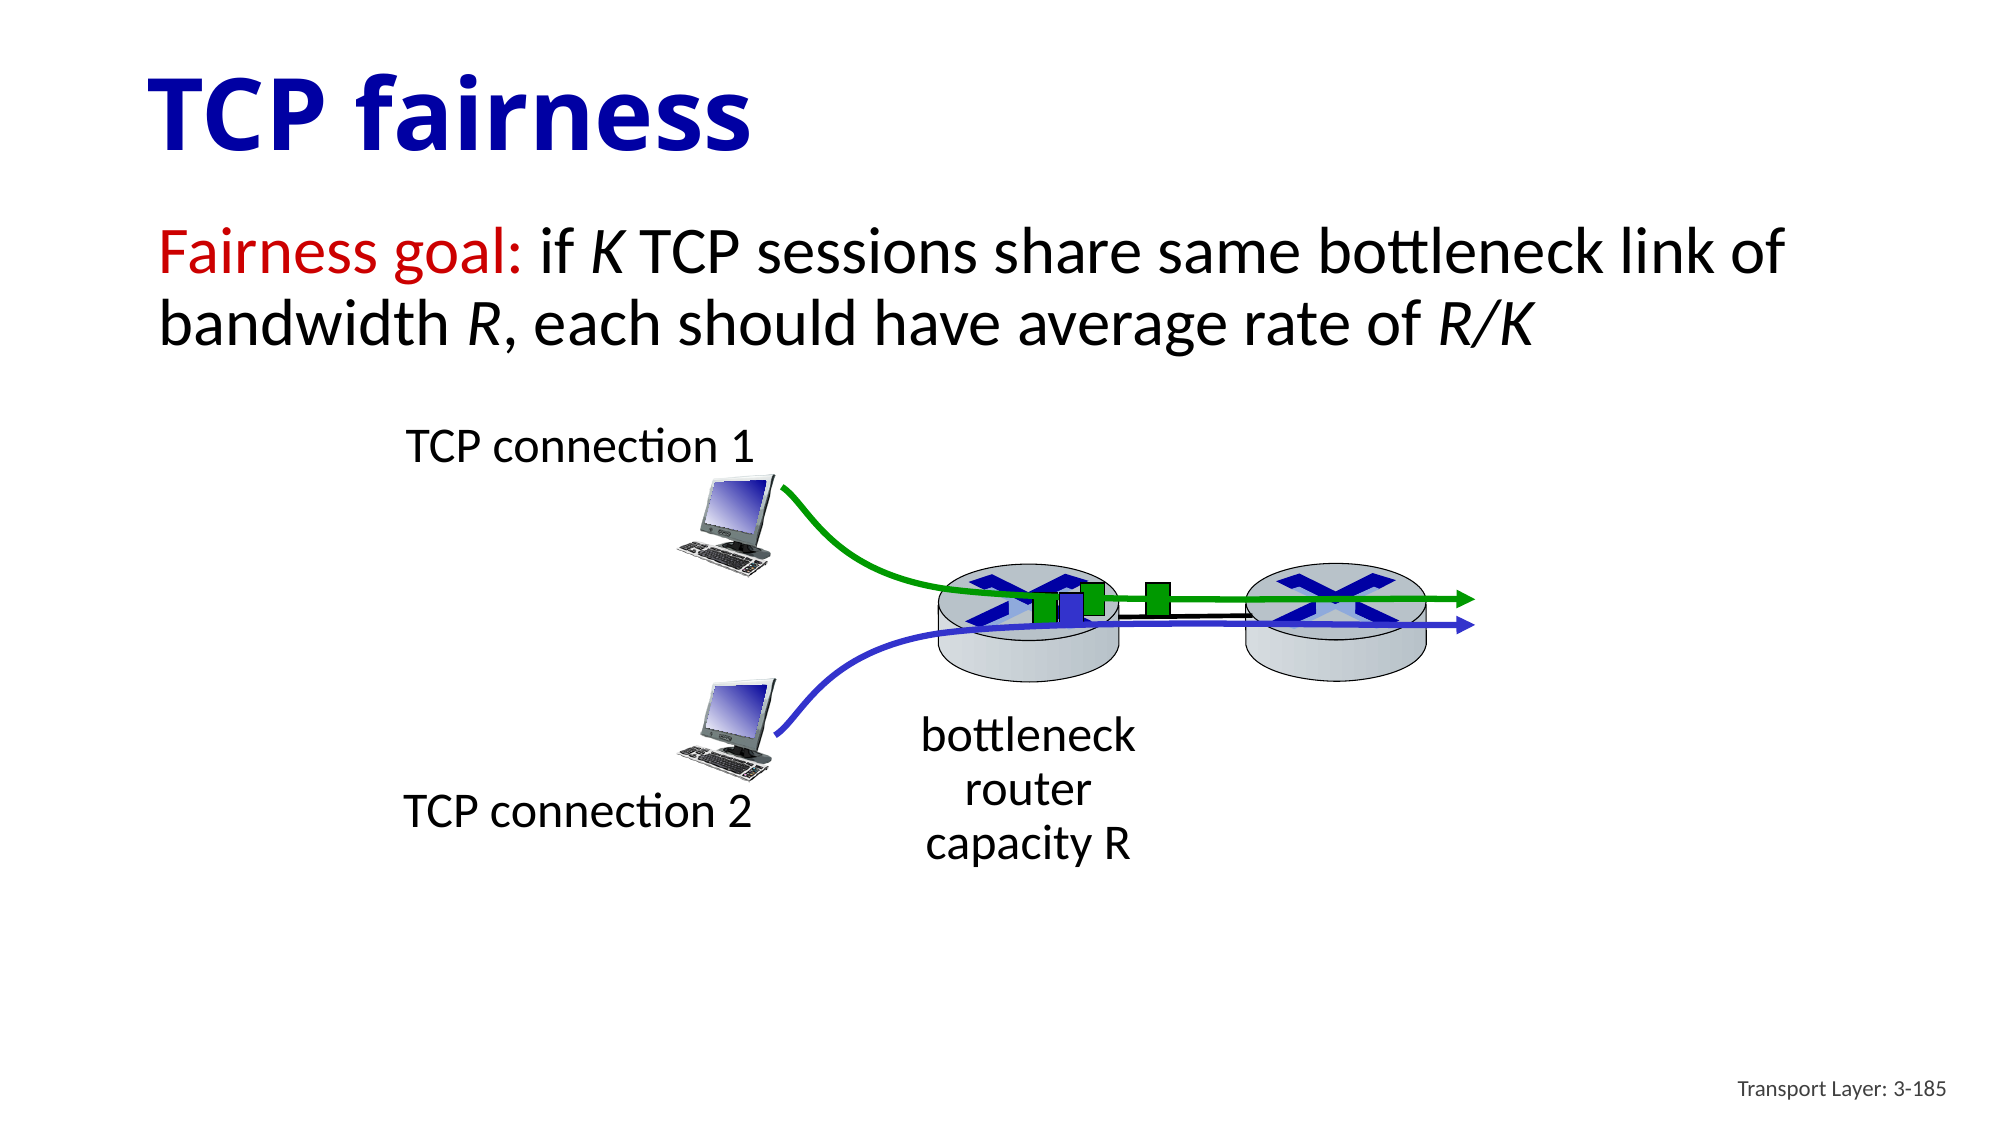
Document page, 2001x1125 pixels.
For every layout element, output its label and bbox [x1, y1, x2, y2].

text_box [143, 208, 1813, 388]
title [131, 44, 2000, 192]
slide_number [1512, 1056, 1963, 1117]
text_box [388, 486, 1476, 878]
text_box [390, 404, 778, 585]
